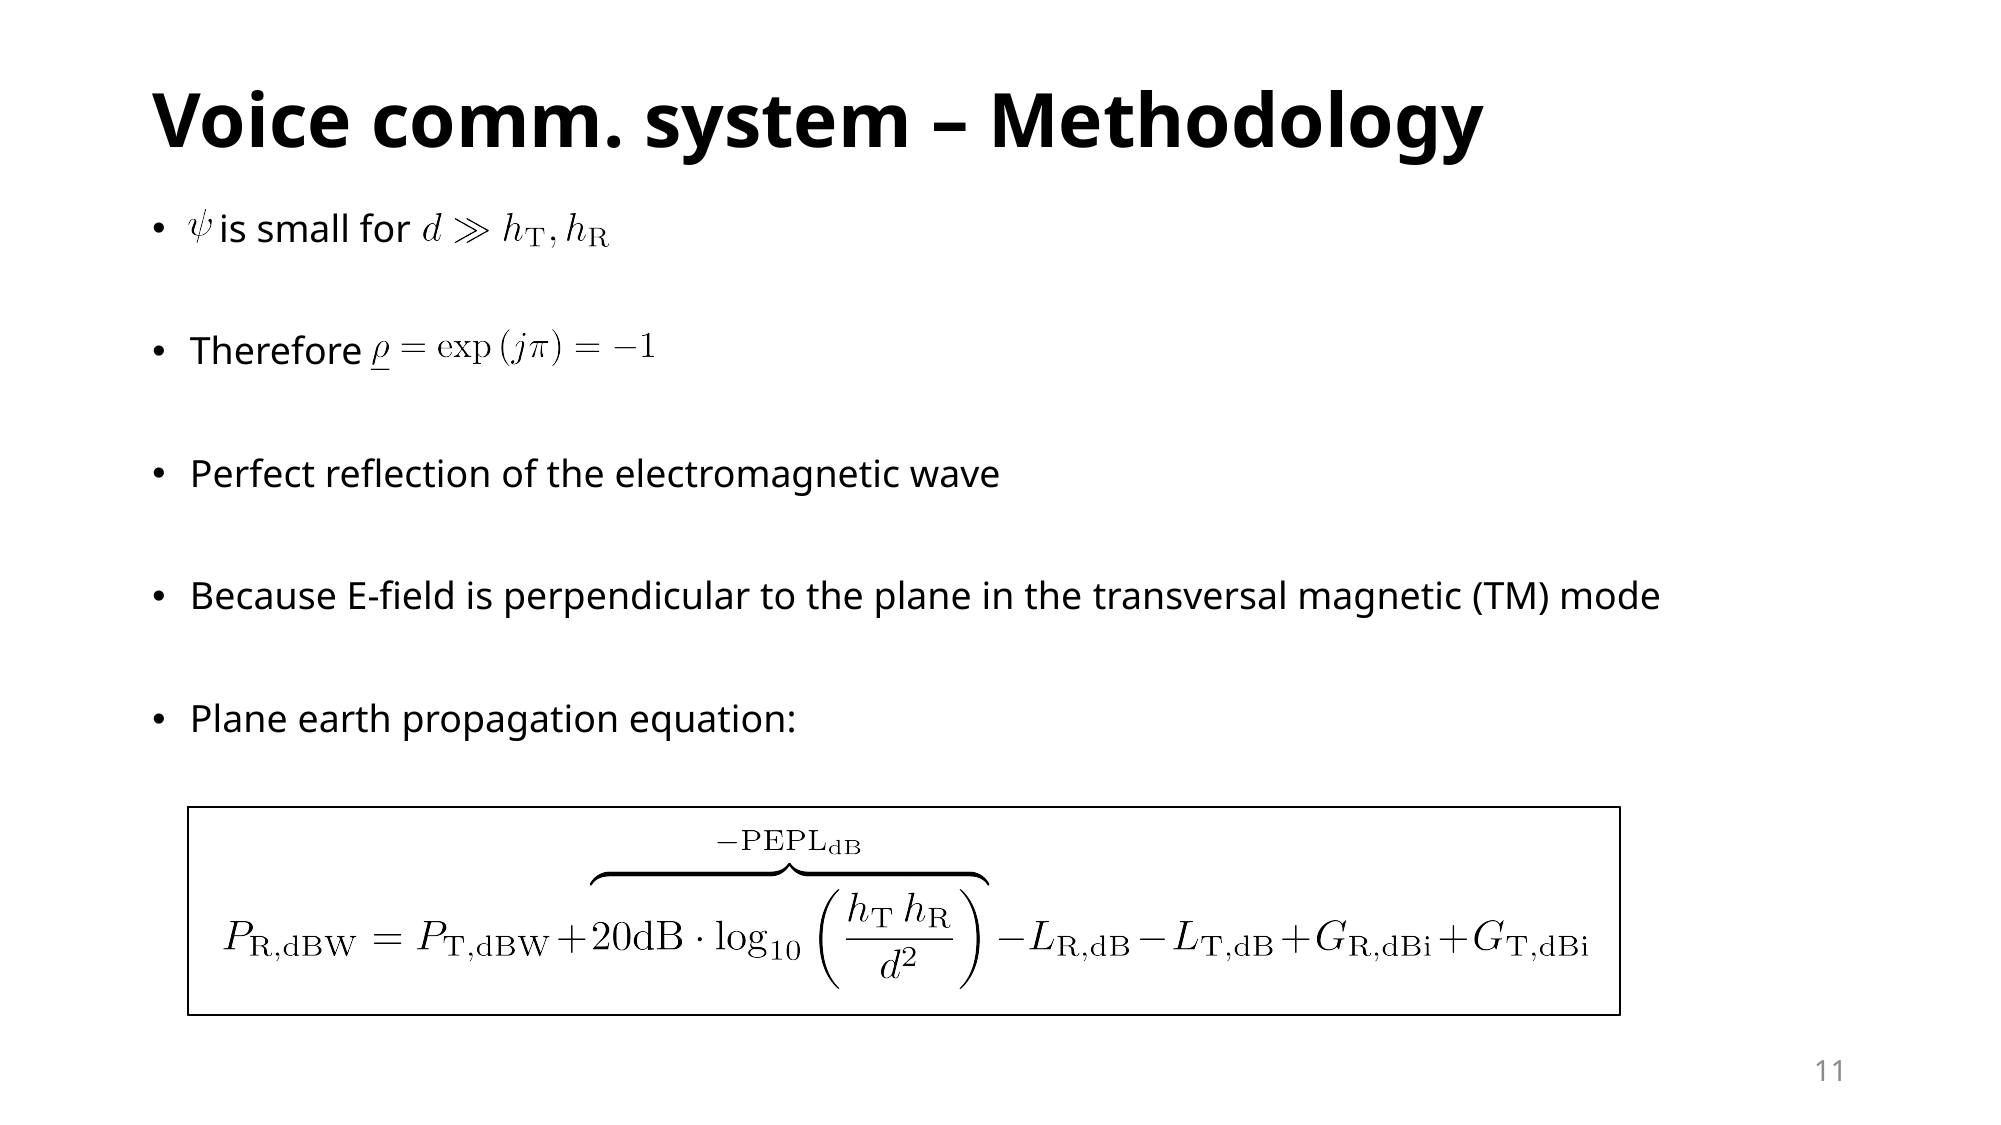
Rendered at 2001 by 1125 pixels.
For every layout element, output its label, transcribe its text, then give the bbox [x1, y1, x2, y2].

picture [371, 329, 654, 370]
picture [223, 830, 1588, 989]
title Voice comm. system – Methodology [137, 59, 1863, 187]
picture [188, 209, 212, 243]
list is small for Therefore Perfect reflection of the electromagnetic wave Because E-field is perpendicular to the plane in the transversal magnetic (TM) mode Plane earth propagation equation: [137, 202, 1863, 1043]
slide_number 11 [1412, 1043, 1863, 1103]
picture [423, 213, 609, 248]
